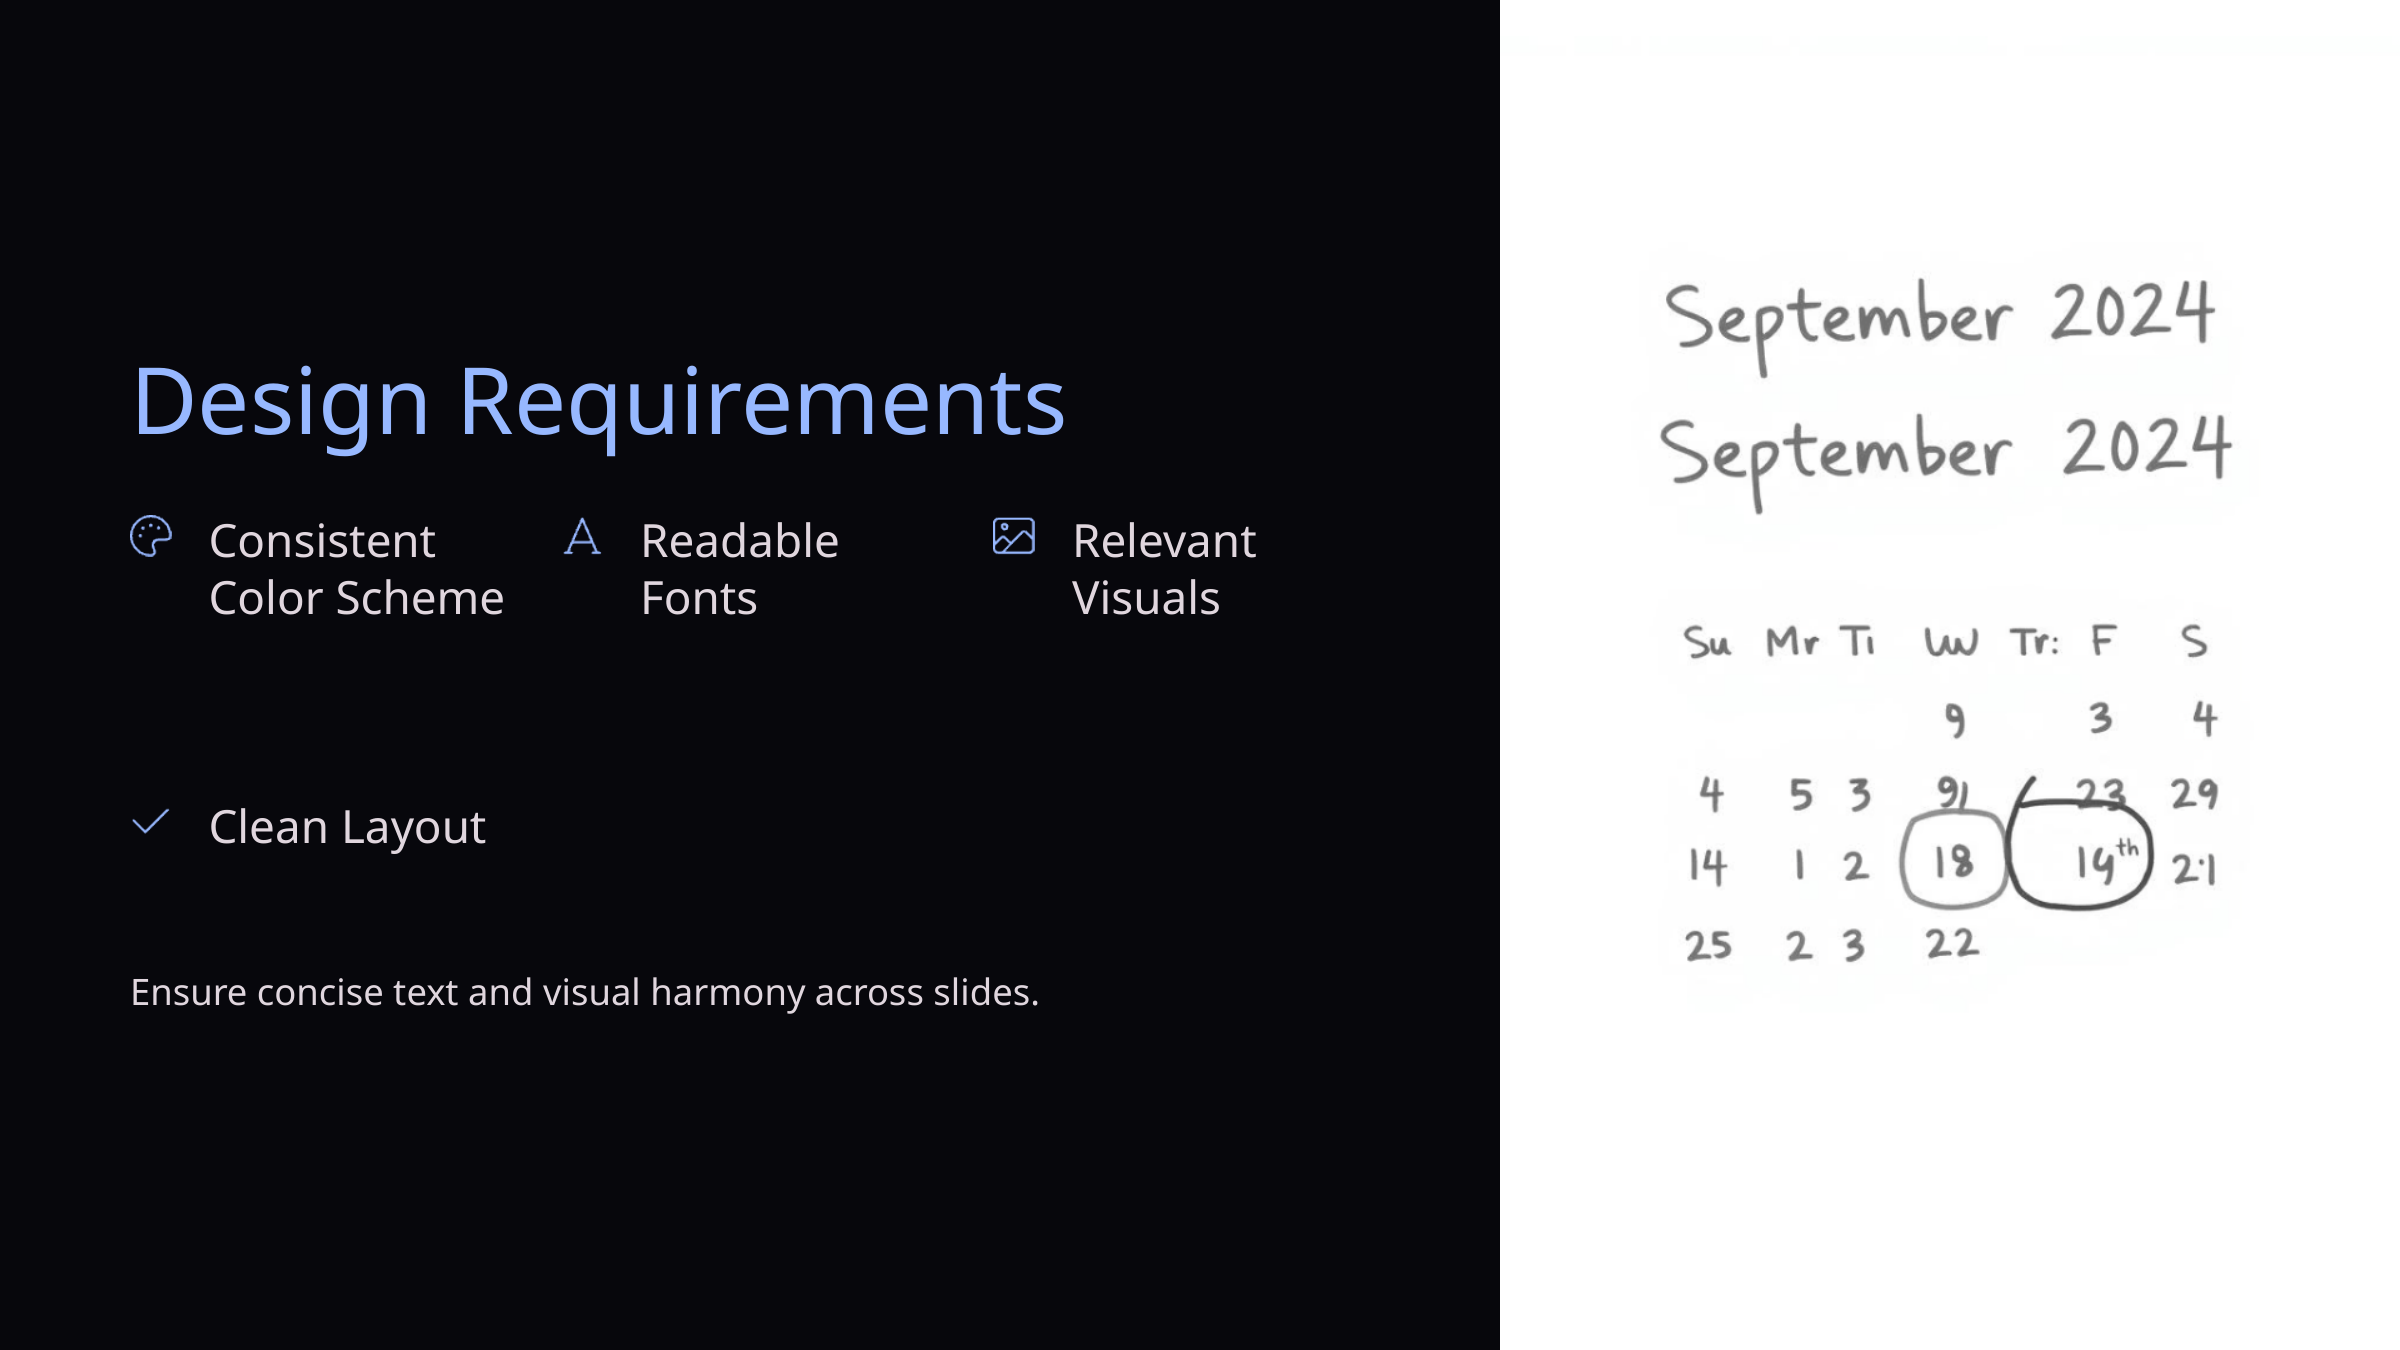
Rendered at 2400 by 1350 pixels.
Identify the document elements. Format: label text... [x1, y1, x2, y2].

picture [130, 515, 172, 557]
text_box Clean Layout [208, 795, 507, 912]
picture [130, 801, 172, 843]
picture [1499, 0, 2400, 1350]
text_box Ensure concise text and visual harmony across slides. [130, 953, 1370, 1013]
picture [993, 515, 1035, 557]
text_box Relevant Visuals [1072, 509, 1370, 626]
picture [561, 515, 604, 557]
text_box Readable Fonts [640, 509, 938, 626]
text_box Consistent Color Scheme [208, 509, 507, 684]
text_box Design Requirements [130, 337, 1153, 454]
